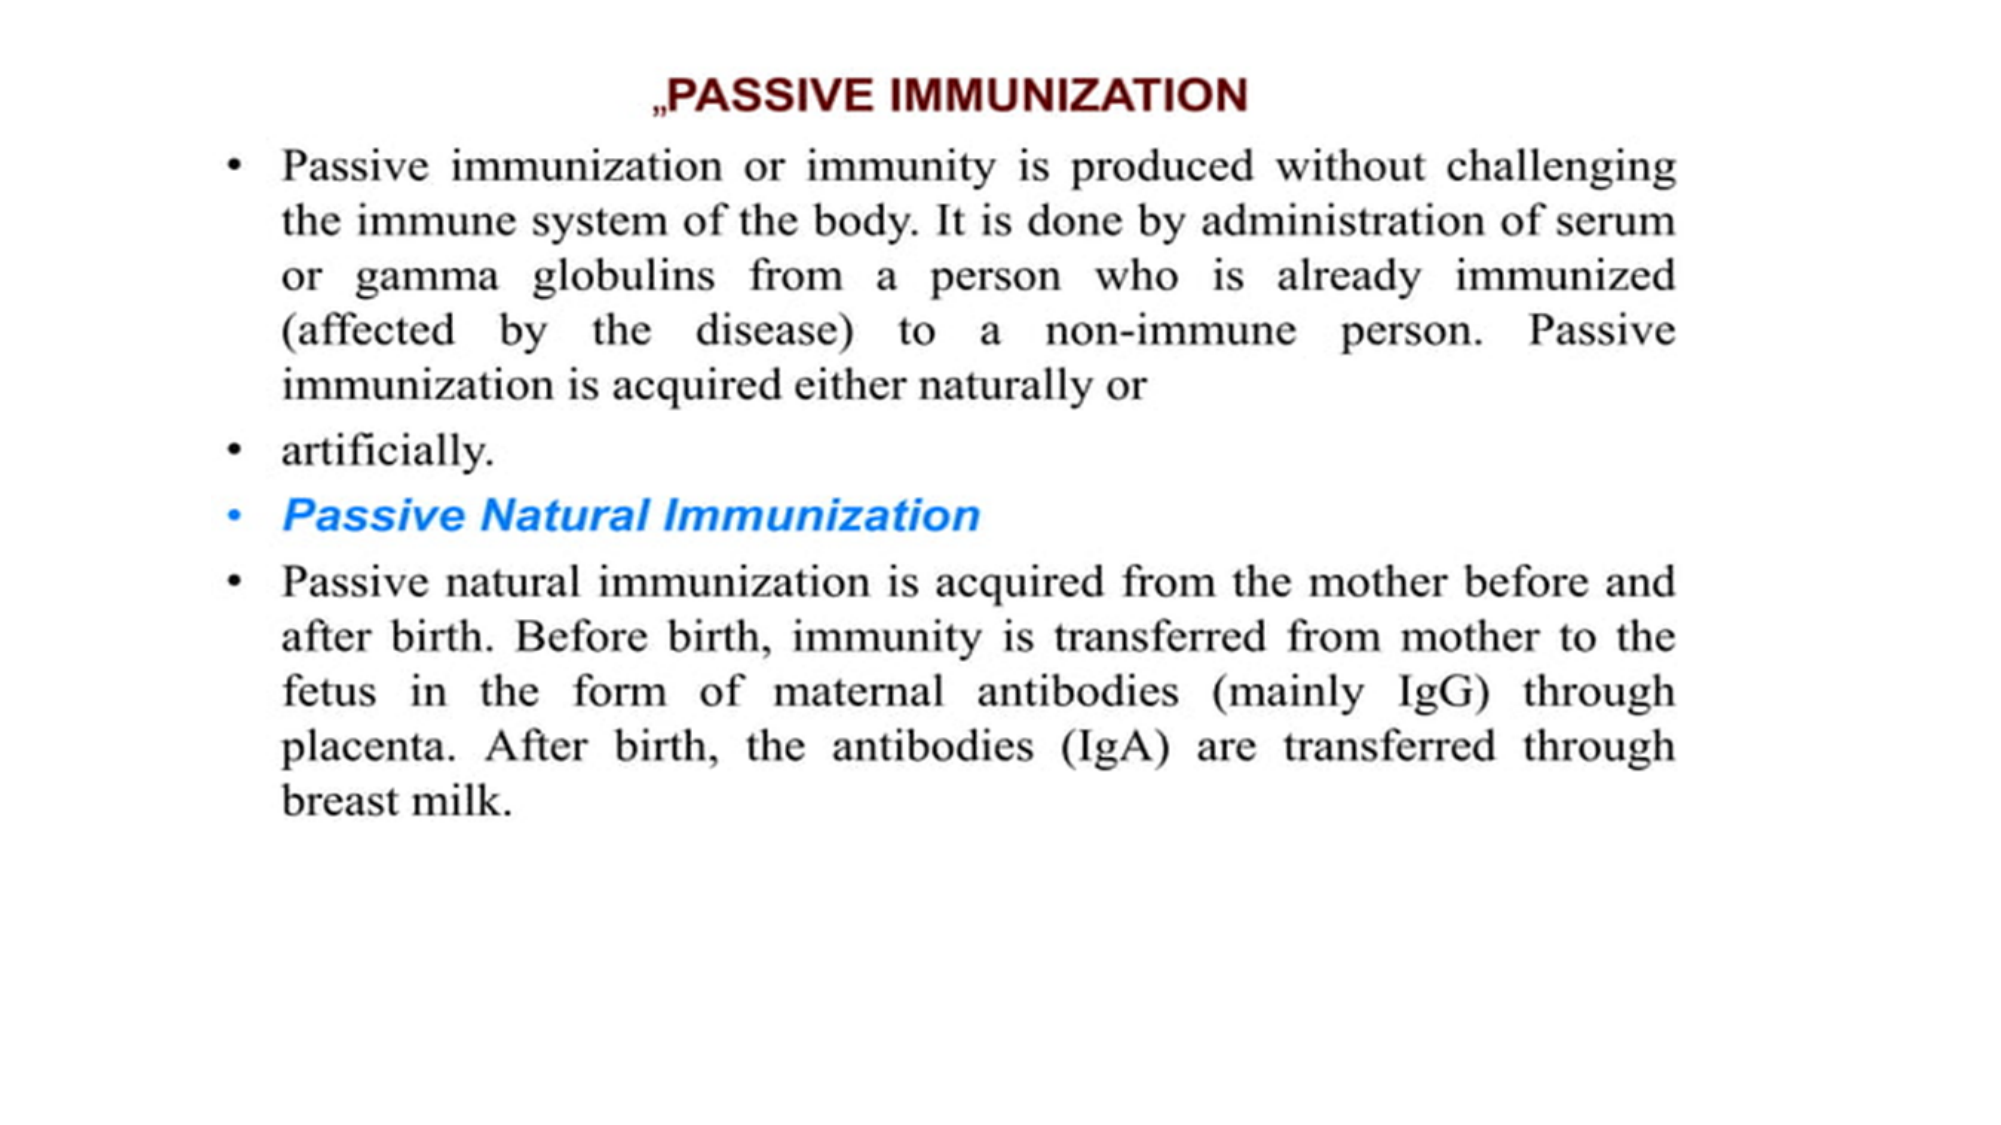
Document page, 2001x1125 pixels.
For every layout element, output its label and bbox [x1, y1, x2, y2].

list [211, 50, 1691, 1075]
